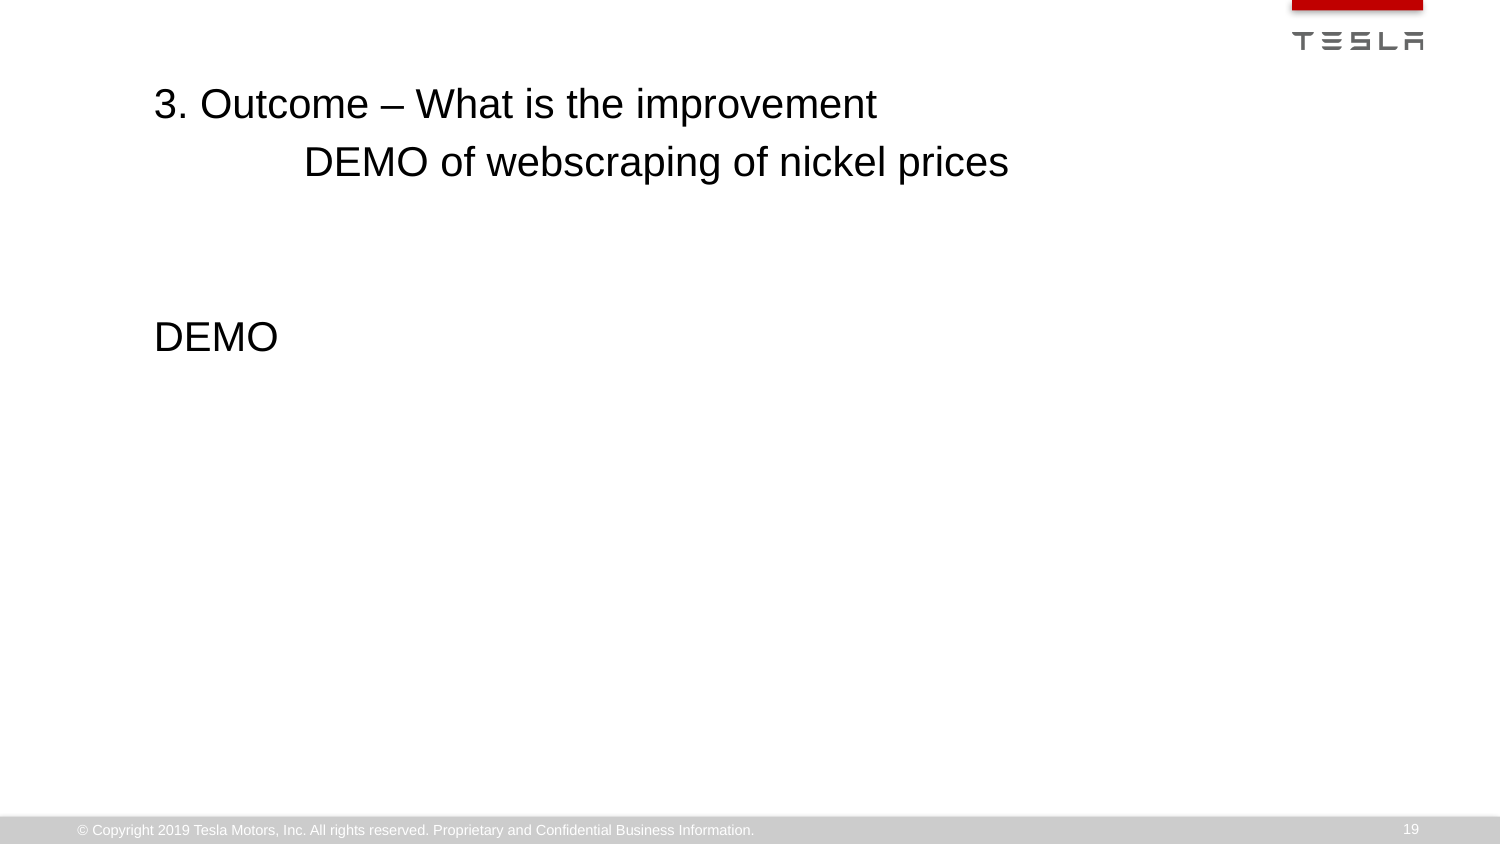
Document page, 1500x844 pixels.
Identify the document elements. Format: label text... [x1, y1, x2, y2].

list 3. Outcome – What is the improvement DEMO of webscraping of nickel prices DEMO [78, 68, 1424, 754]
slide_number 19 [1073, 812, 1424, 840]
